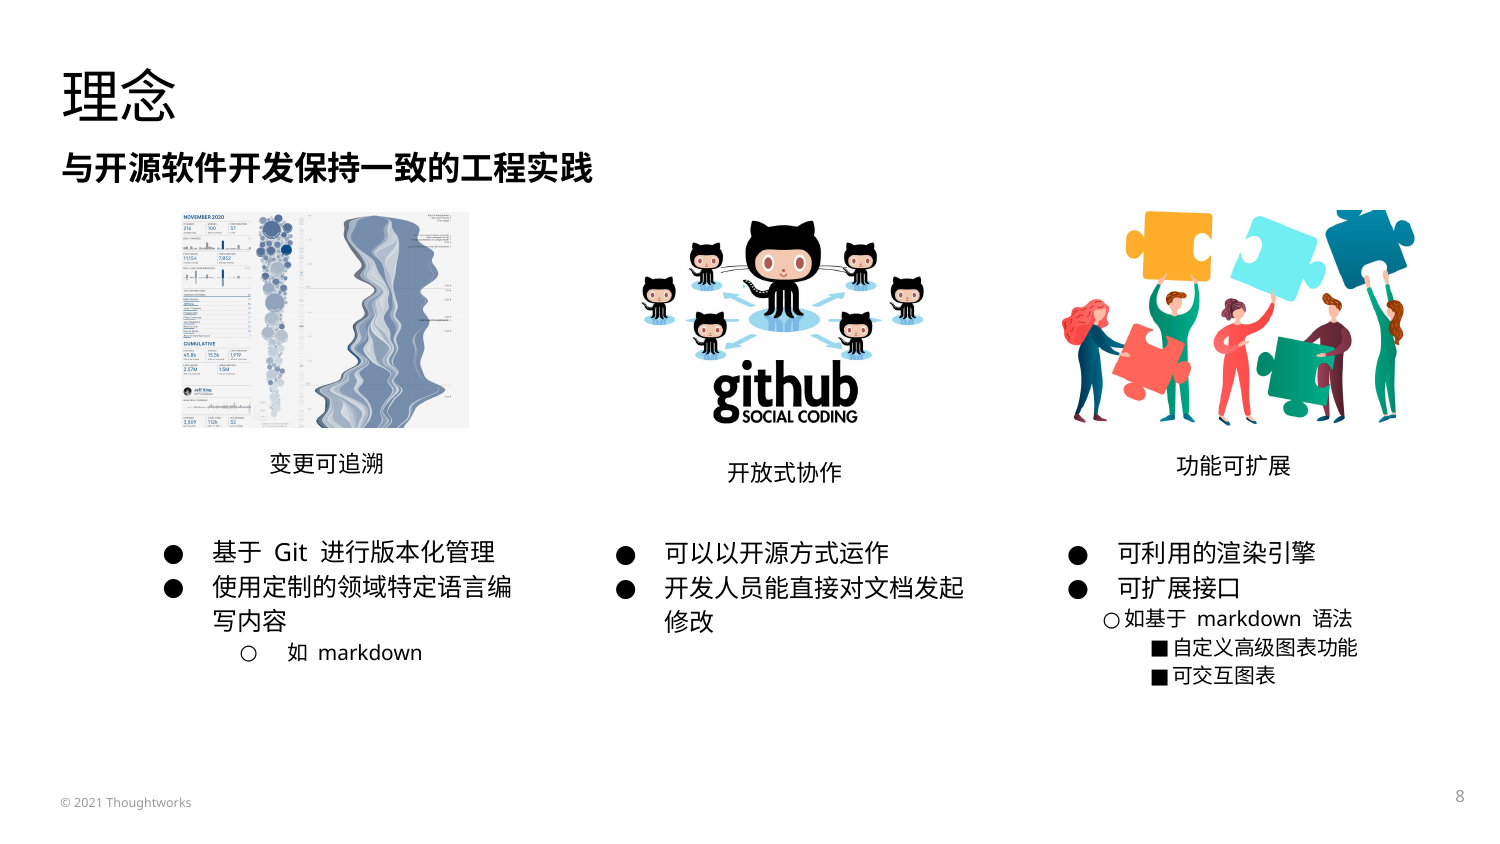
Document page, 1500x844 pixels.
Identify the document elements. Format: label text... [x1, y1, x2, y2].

text_box 可利用的渲染引擎 可扩展接口 如基于 markdown 语法 自定义高级图表功能 可交互图表 [1027, 518, 1454, 704]
text_box 基于 Git 进行版本化管理 使用定制的领域特定语言编写内容 如 markdown [122, 517, 549, 680]
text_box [625, 212, 951, 504]
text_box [181, 212, 473, 495]
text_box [1058, 210, 1422, 496]
subtitle 与开源软件开发保持一致的工程实践 [61, 140, 1441, 211]
slide_number ‹#› [1389, 764, 1480, 830]
title 理念 [61, 60, 1440, 140]
text_box 可以以开源方式运作 开发人员能直接对文档发起修改 [574, 518, 1002, 652]
